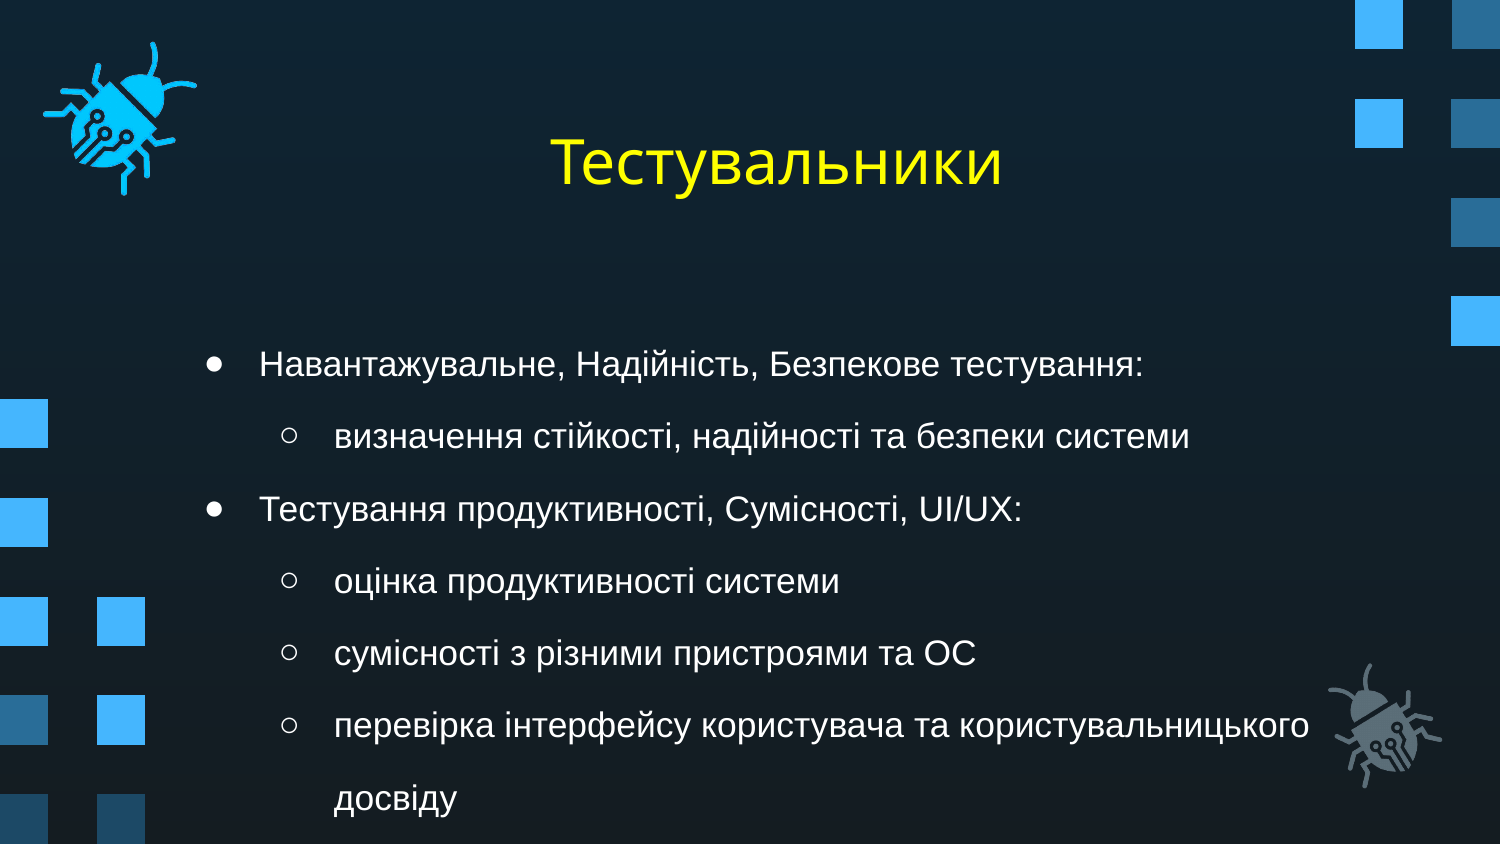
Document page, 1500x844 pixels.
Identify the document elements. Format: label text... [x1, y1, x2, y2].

picture [31, 28, 208, 205]
list Навантажувальне, Надійність, Безпекове тестування: визначення стійкості, надійності та безпеки системи Тестування продуктивності, Сумісності, UI/UX: оцінка продуктивності системи сумісності з різними пристроями та ОС перевірка інтерфейсу користувача та користувальницького досвіду [169, 284, 1387, 844]
picture [1296, 644, 1465, 814]
title Тестувальники [200, 84, 1356, 235]
